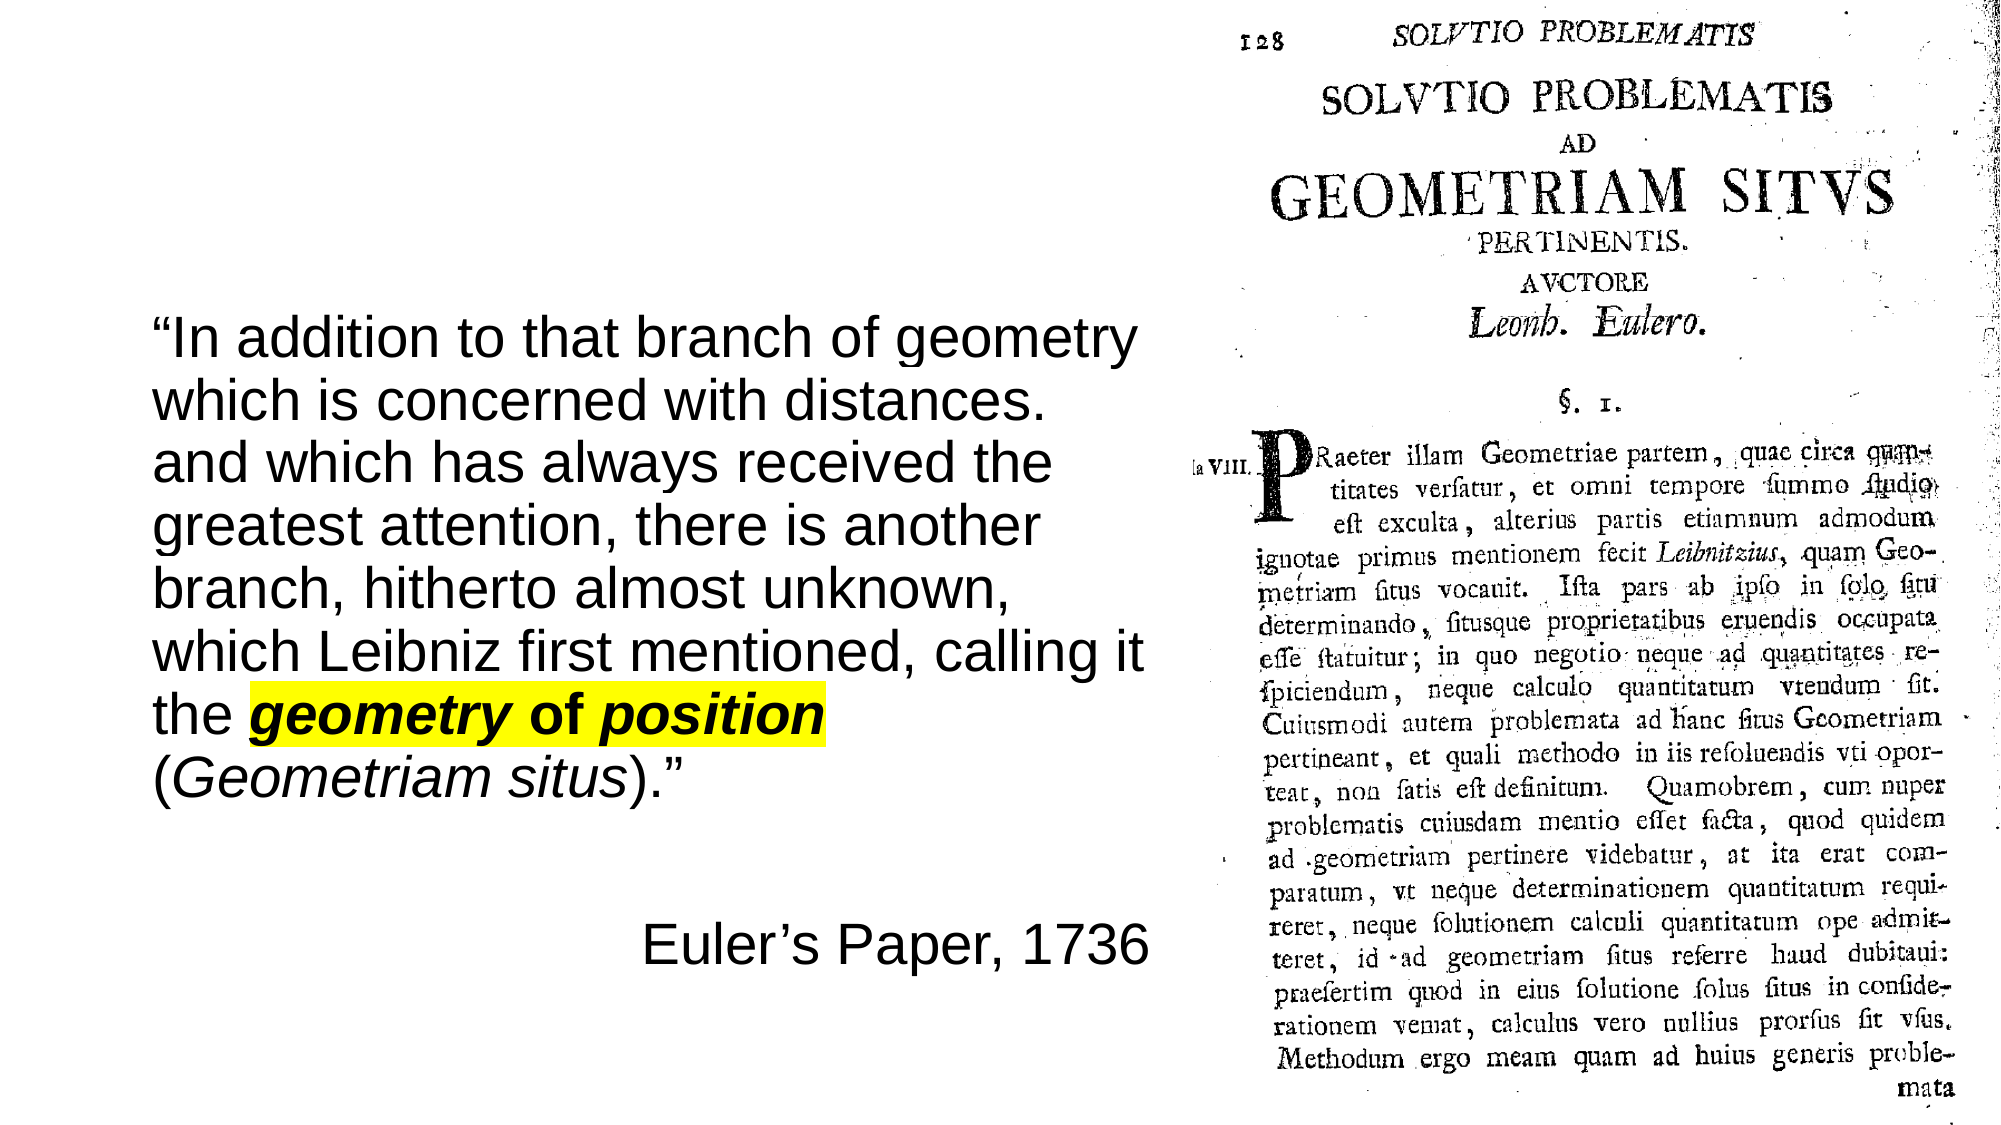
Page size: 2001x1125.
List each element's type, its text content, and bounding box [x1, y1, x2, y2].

picture [1193, 0, 2000, 1125]
list “In addition to that branch of geometry which is concerned with distances. and which has always received the greatest attention, there is another branch, hitherto almost unknown, which Leibniz first mentioned, calling it the geometry of position (Geometriam situs).” Euler’s Paper, 1736 [137, 299, 1168, 1014]
